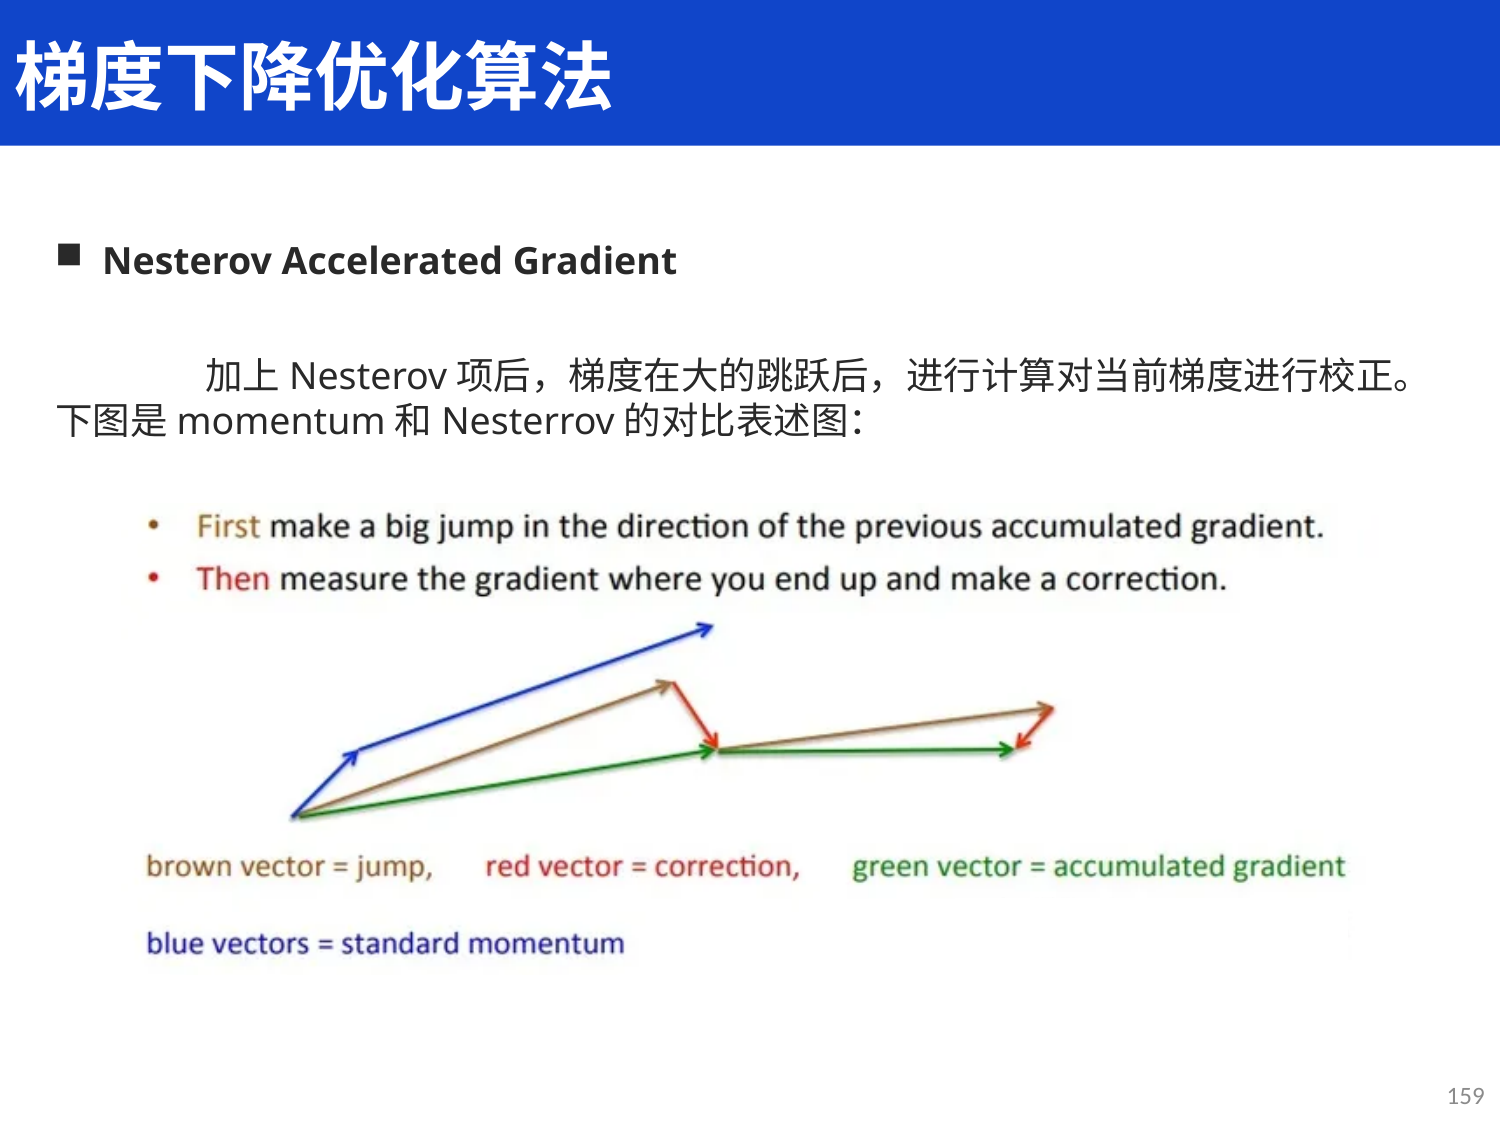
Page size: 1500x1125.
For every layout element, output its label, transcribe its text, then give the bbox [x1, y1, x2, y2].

text_box 梯度下降优化算法 [0, 0, 1500, 146]
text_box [121, 503, 1379, 980]
text_box Nesterov Accelerated Gradient 加上Nesterov项后，梯度在大的跳跃后，进行计算对当前梯度进行校正。下图是momentum和Nesterrov的对比表述图： [40, 167, 1451, 450]
text_box 159 [1162, 1065, 1500, 1125]
